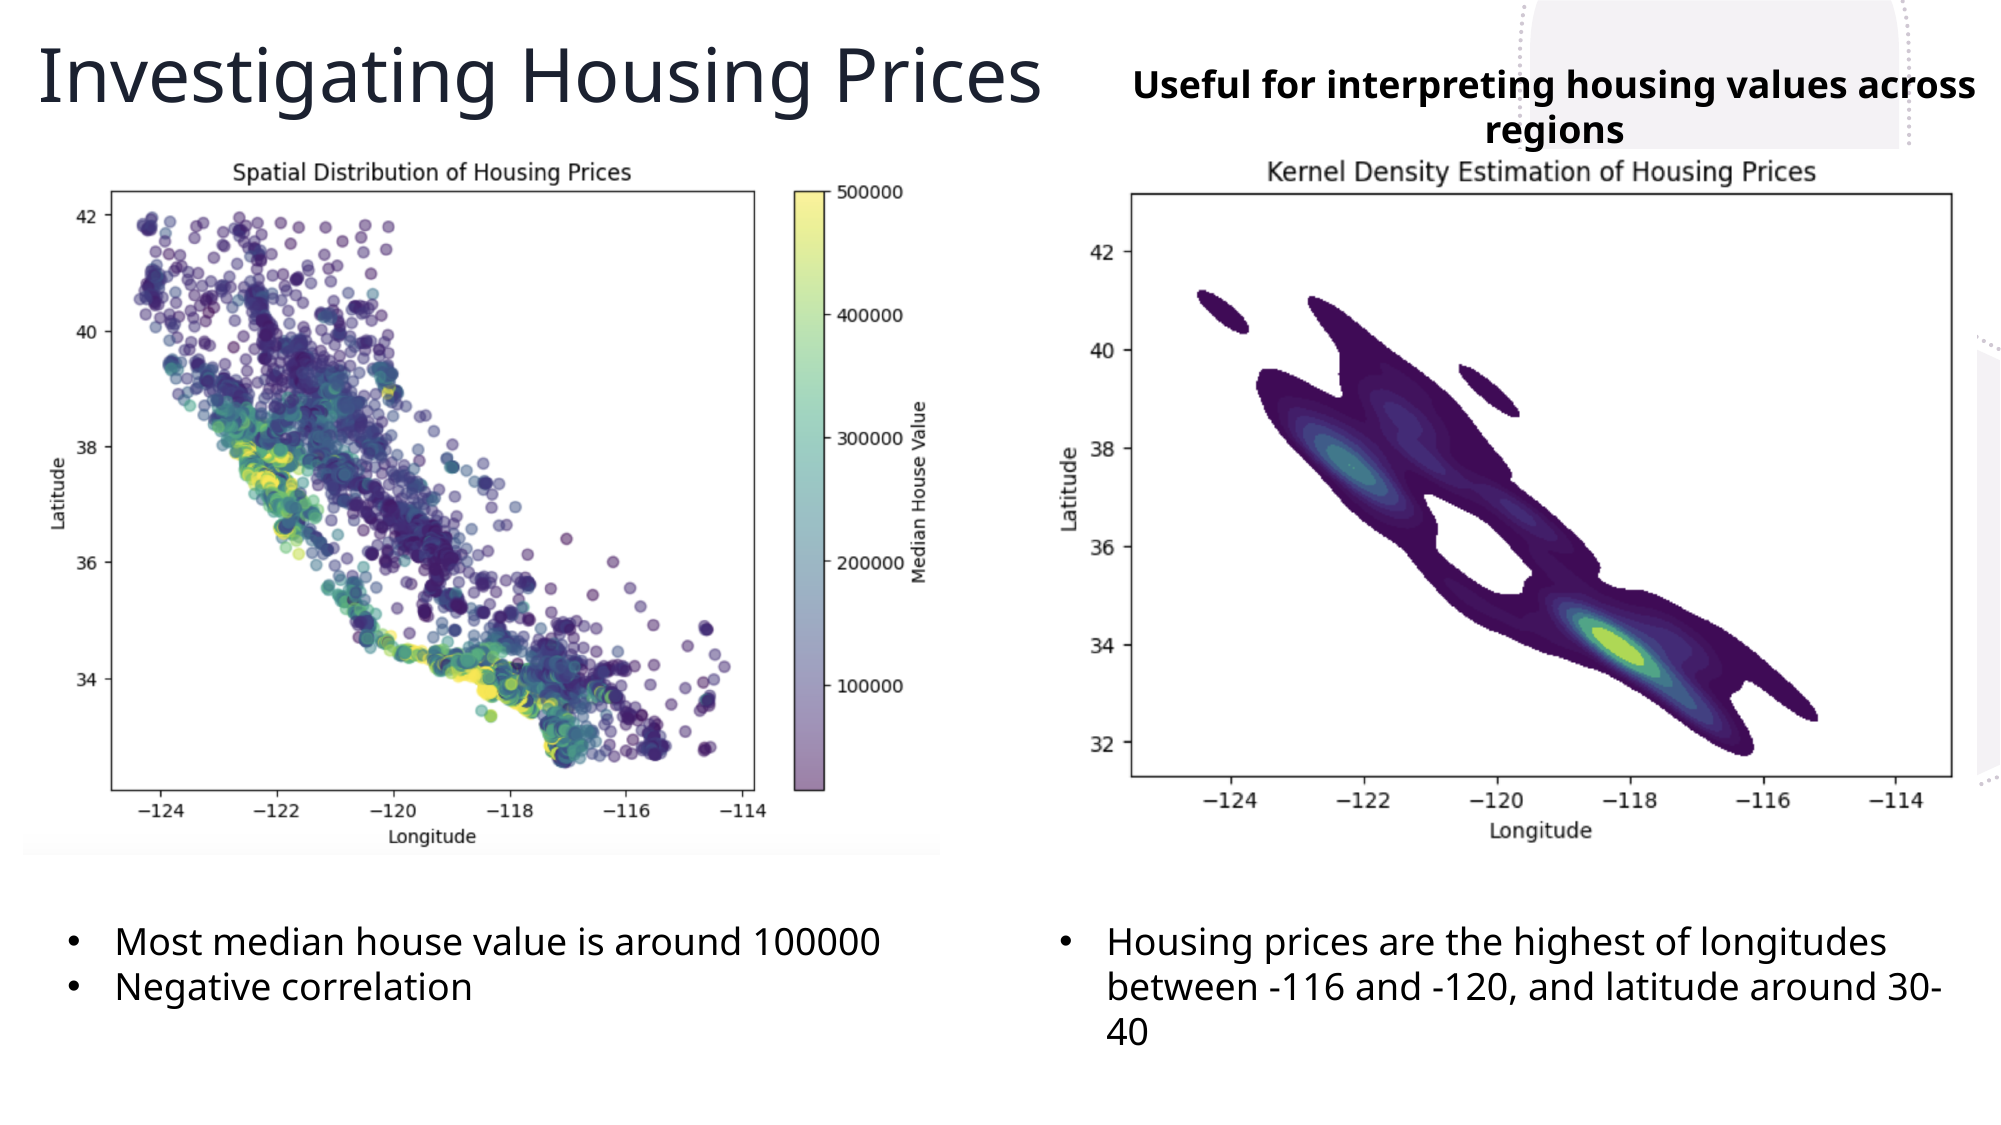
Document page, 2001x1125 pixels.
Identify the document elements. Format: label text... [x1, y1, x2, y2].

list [23, 149, 940, 855]
picture [1044, 149, 1977, 855]
text_box Most median house value is around 100000 Negative correlation [52, 910, 940, 1016]
text_box Useful for interpreting housing values across regions [1109, 54, 2000, 204]
text_box Housing prices are the highest of longitudes between -116 and -120, and latitude around 30-40 [1044, 910, 1977, 1125]
title Investigating Housing Prices [23, 0, 1513, 161]
